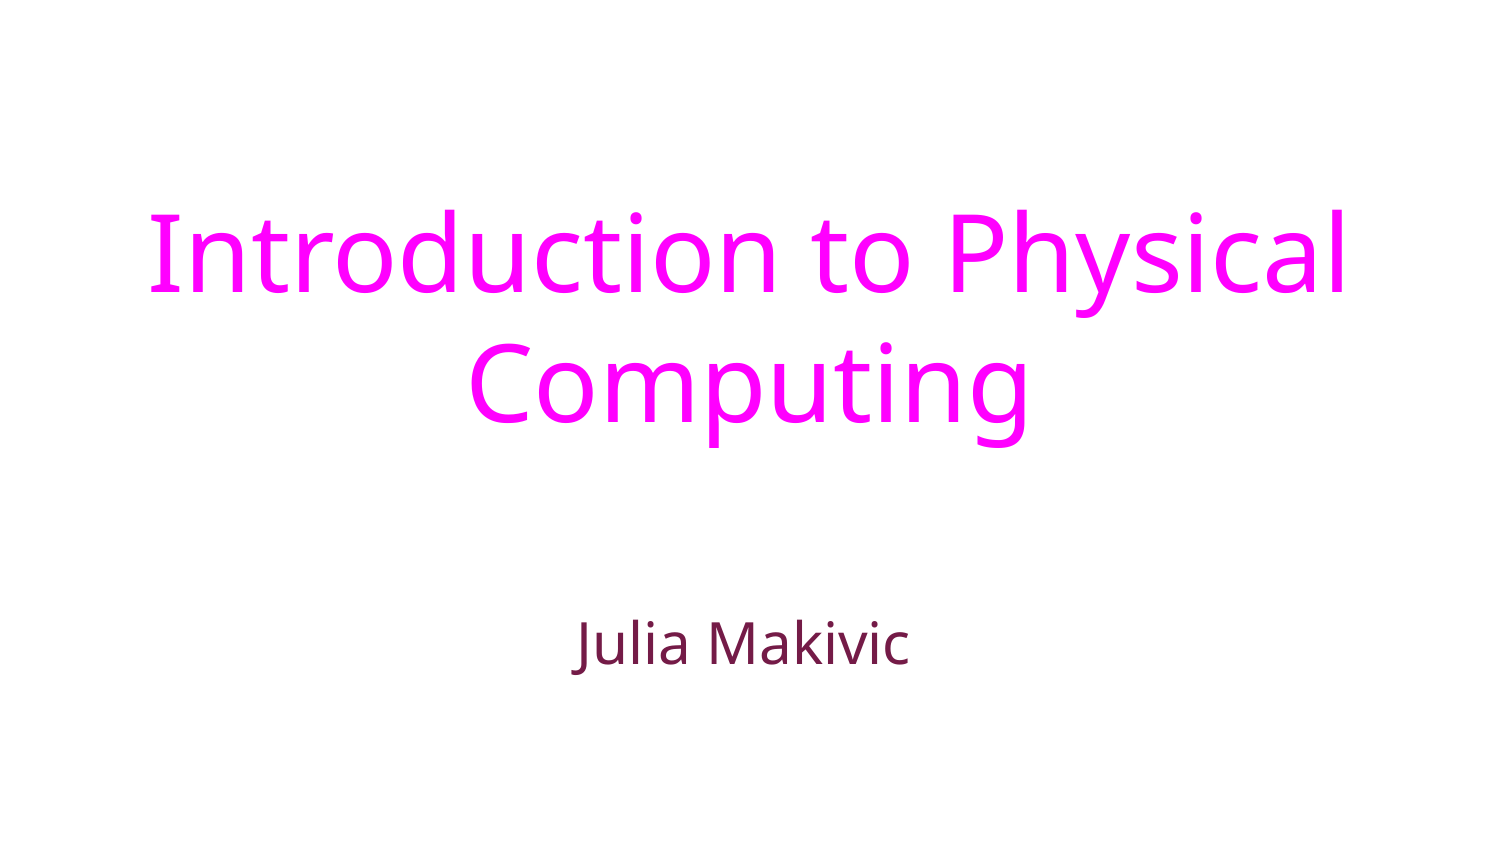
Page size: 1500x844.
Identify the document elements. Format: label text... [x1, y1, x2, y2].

subtitle Julia Makivic [45, 591, 1443, 722]
title Introduction to Physical Computing [51, 122, 1449, 459]
